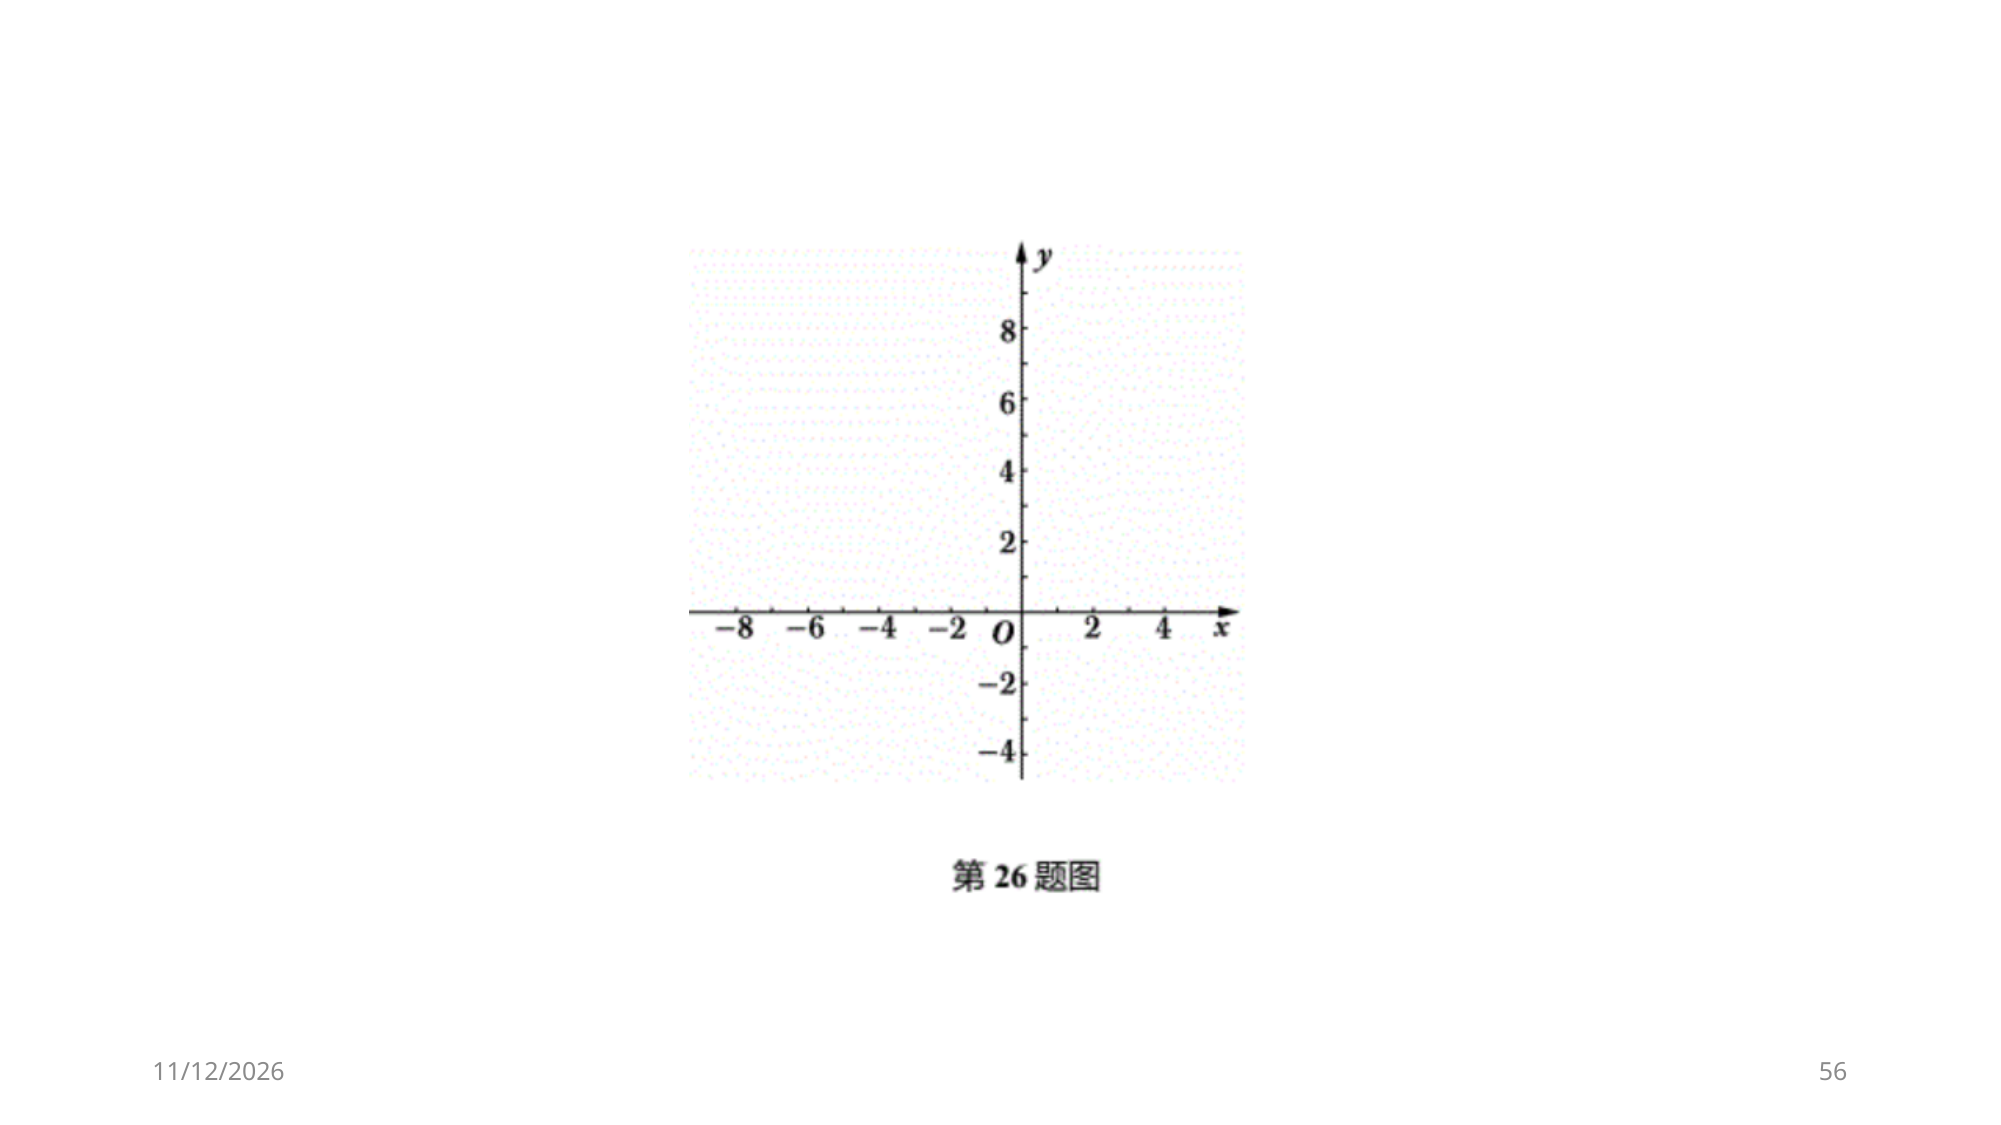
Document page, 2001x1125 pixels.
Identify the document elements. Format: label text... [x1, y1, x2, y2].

slide_number 56 [1412, 1042, 1863, 1103]
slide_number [137, 1042, 588, 1103]
picture [689, 221, 1311, 904]
